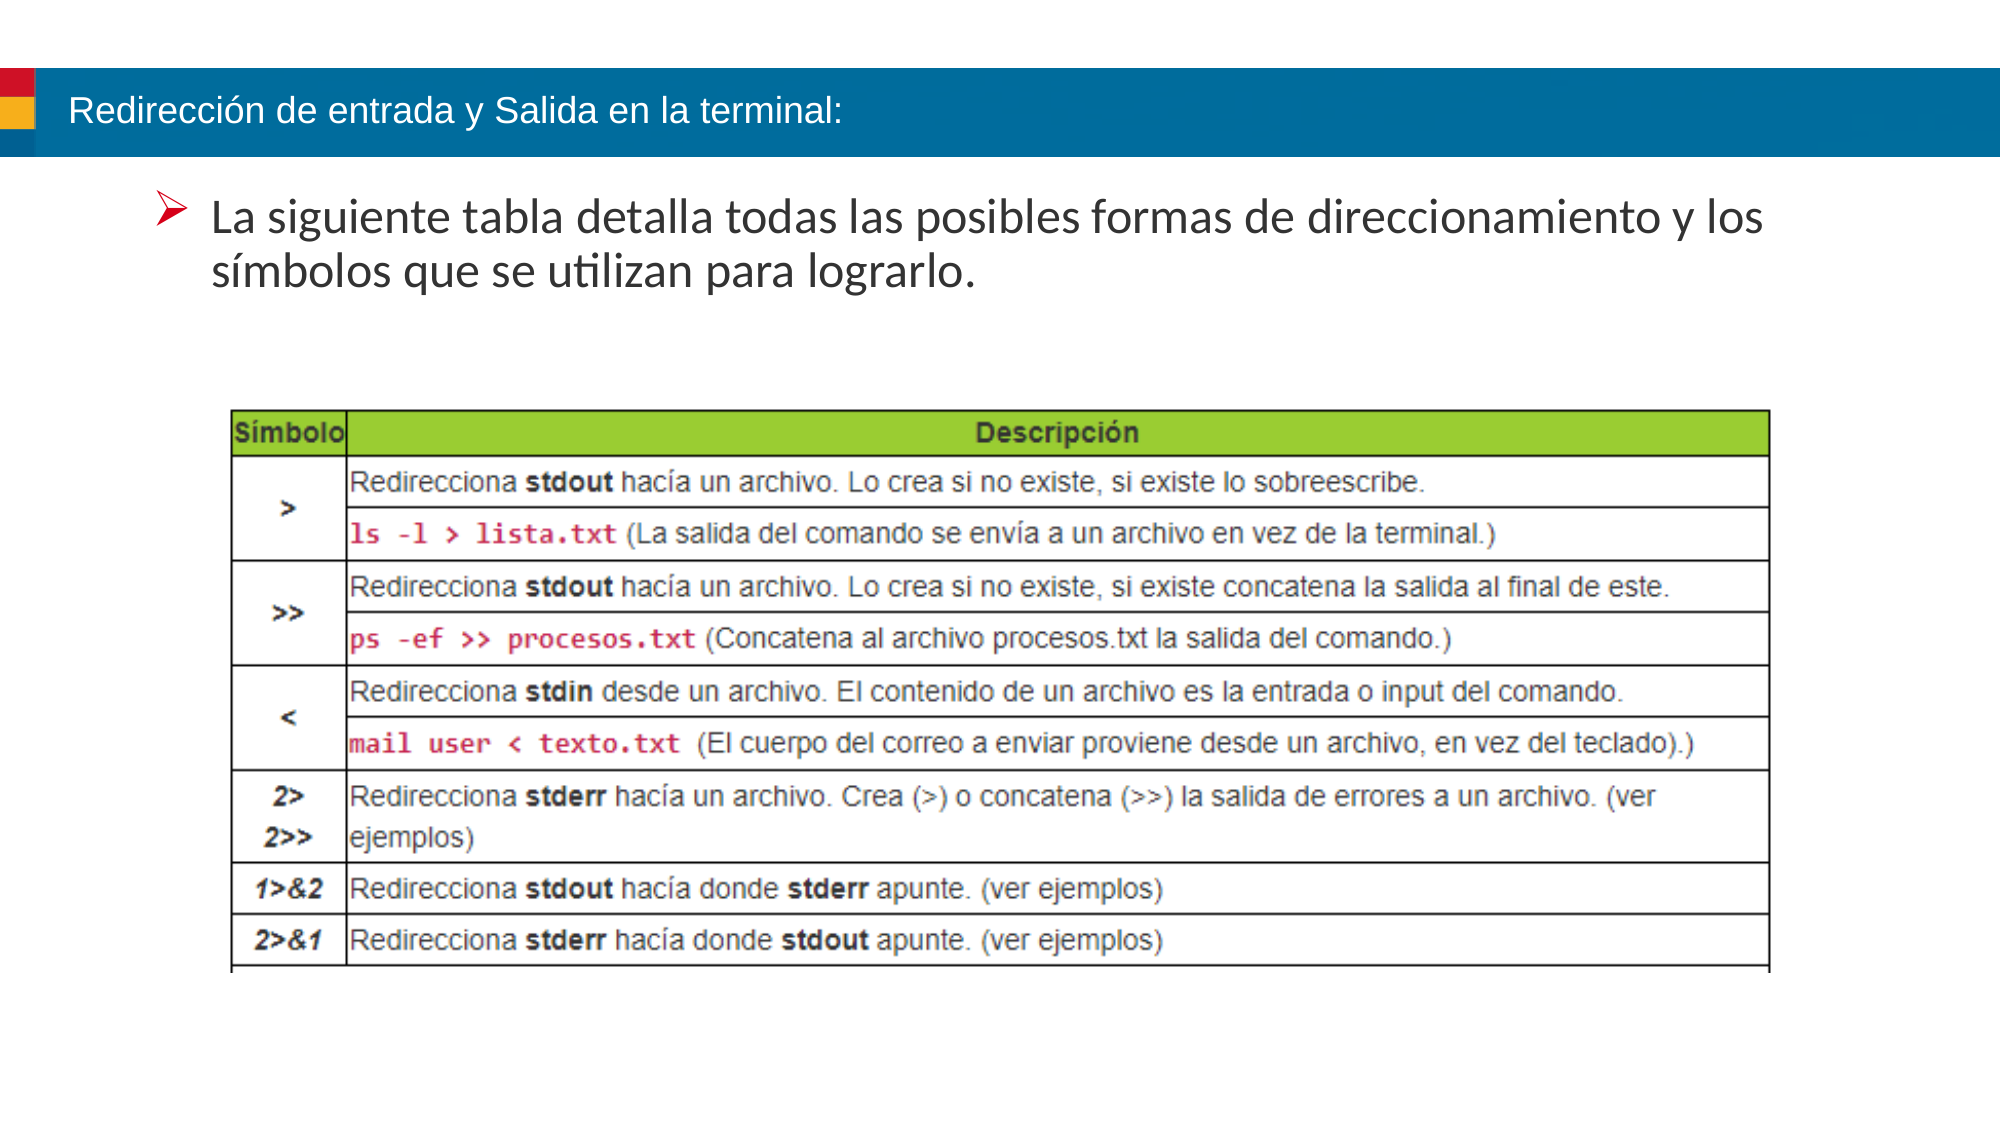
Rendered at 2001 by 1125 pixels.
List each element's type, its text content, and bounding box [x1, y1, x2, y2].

list La siguiente tabla detalla todas las posibles formas de direccionamiento y los símbolos que se utilizan para lograrlo. [137, 182, 1863, 1014]
picture [0, 68, 35, 129]
title Redirección de entrada y Salida en la terminal: [53, 78, 1596, 145]
picture [227, 404, 1773, 973]
